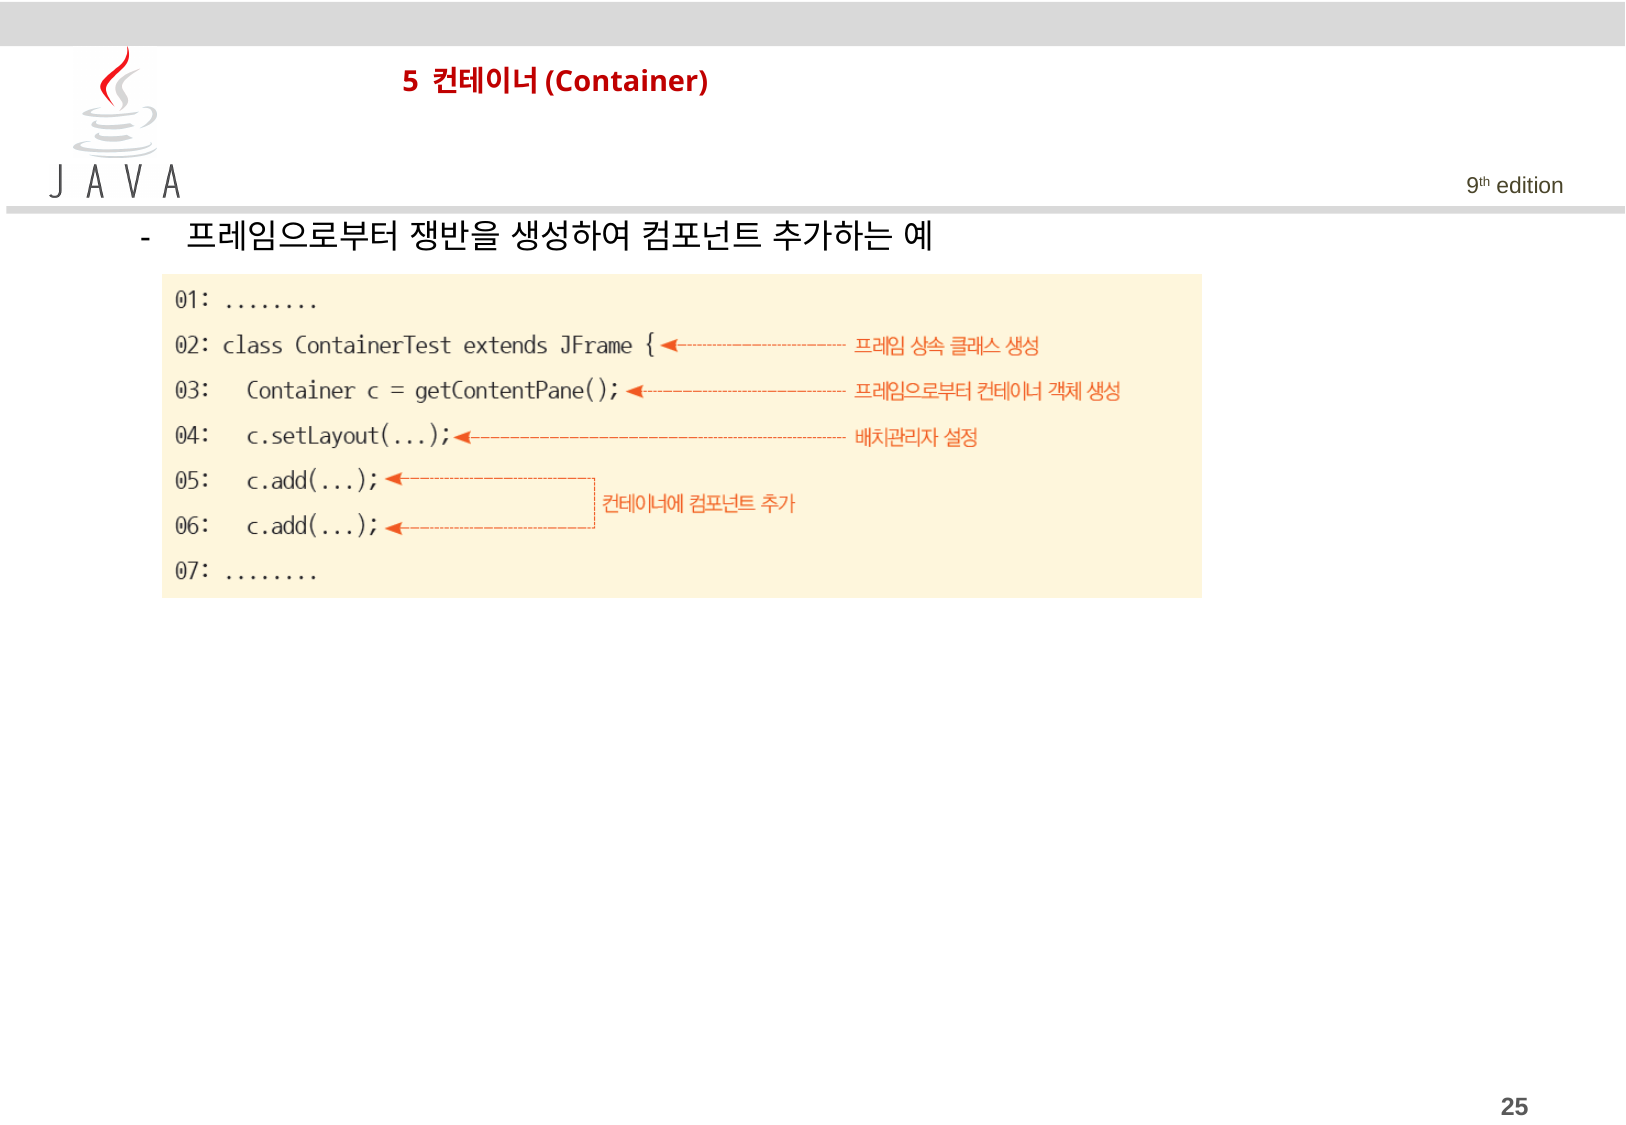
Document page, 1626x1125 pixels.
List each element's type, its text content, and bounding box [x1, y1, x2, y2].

title 5 컨테이너(Container) [387, 54, 1393, 105]
list [230, 50, 1588, 120]
slide_number 25 [1164, 1074, 1544, 1125]
list 프레임으로부터 쟁반을 생성하여 컴포넌트 추가하는 예 [48, 195, 1564, 689]
picture [73, 46, 157, 158]
picture [162, 274, 1202, 599]
picture [49, 164, 180, 195]
